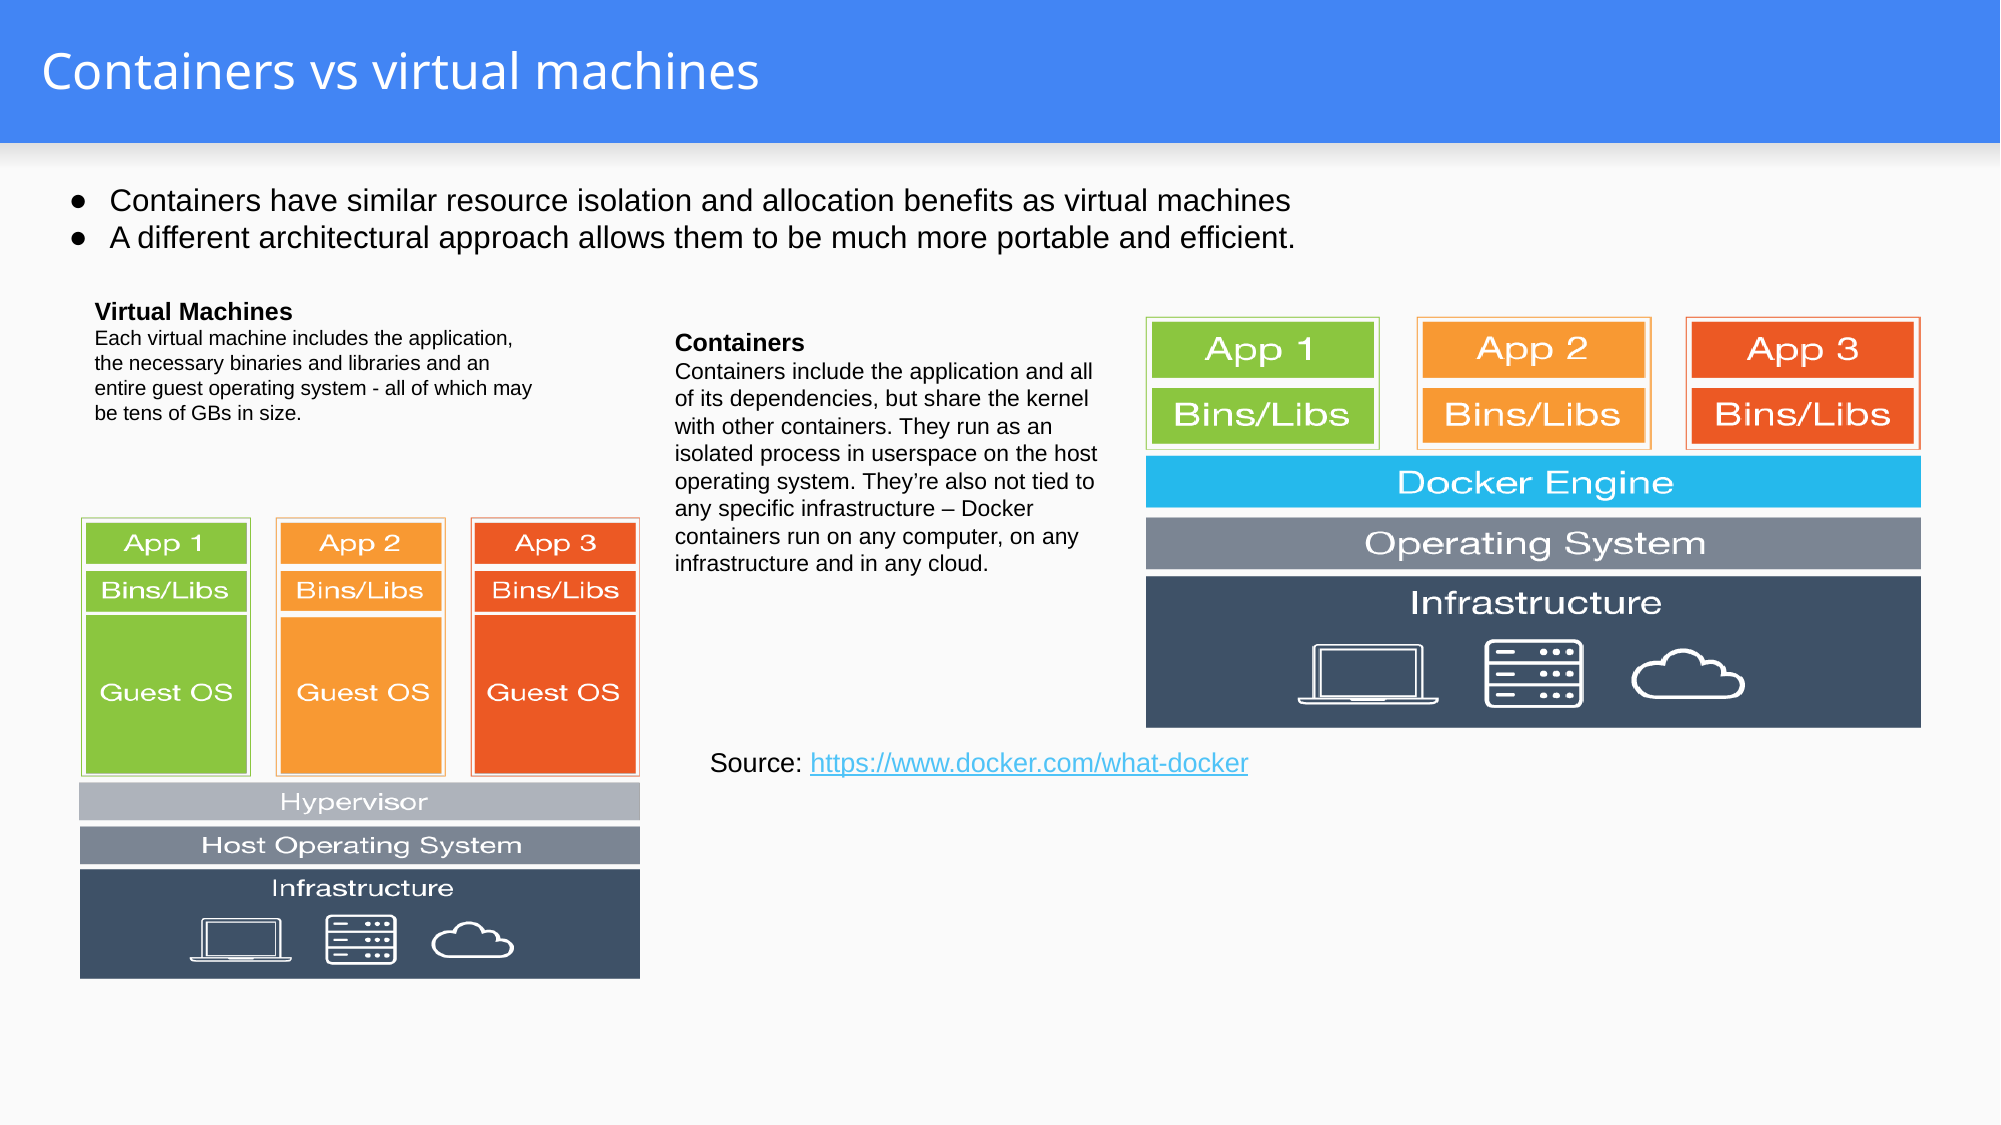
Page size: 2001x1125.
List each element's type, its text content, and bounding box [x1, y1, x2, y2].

text_box Containers Containers include the application and all of its dependencies, but share the kernel with other containers. They run as an isolated process in userspace on the host operating system. They’re also not tied to any specific infrastructure – Docker containers run on any computer, on any infrastructure and in any cloud. [660, 319, 1120, 739]
picture [1145, 315, 1921, 728]
text_box Source: https://www.docker.com/what-docker [695, 738, 1453, 786]
text_box Virtual Machines Each virtual machine includes the application, the necessary binaries and libraries and an entire guest operating system - all of which may be tens of GBs in size. [79, 287, 560, 503]
picture [79, 517, 641, 979]
text_box Containers have similar resource isolation and allocation benefits as virtual machines A different architectural approach allows them to be much more portable and efficient. [0, 119, 1807, 672]
title Containers vs virtual machines [21, 3, 1953, 136]
